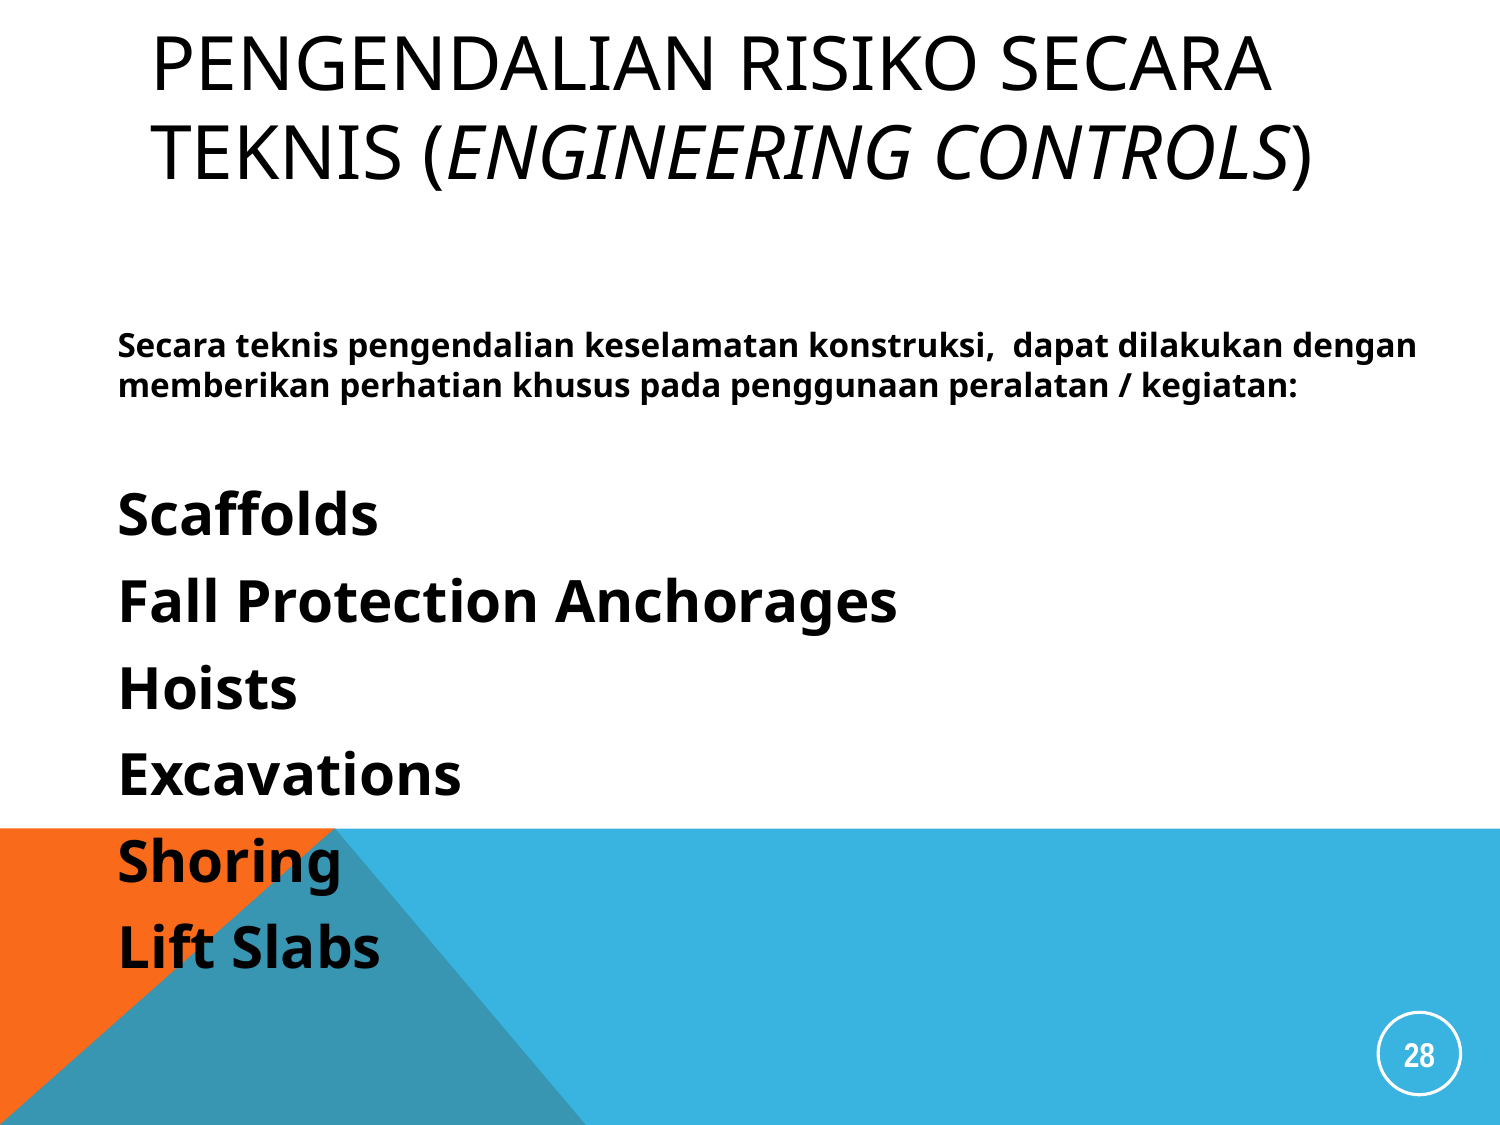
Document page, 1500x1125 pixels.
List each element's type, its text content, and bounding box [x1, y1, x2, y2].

title Pengendalian Risiko secara Teknis (Engineering Controls) [135, 60, 1369, 150]
list Secara teknis pengendalian keselamatan konstruksi, dapat dilakukan dengan memberikan perhatian khusus pada penggunaan peralatan / kegiatan: Scaffolds Fall Protection Anchorages Hoists Excavations Shoring Lift Slabs [102, 316, 1450, 1125]
slide_number 28 [1376, 1010, 1463, 1097]
